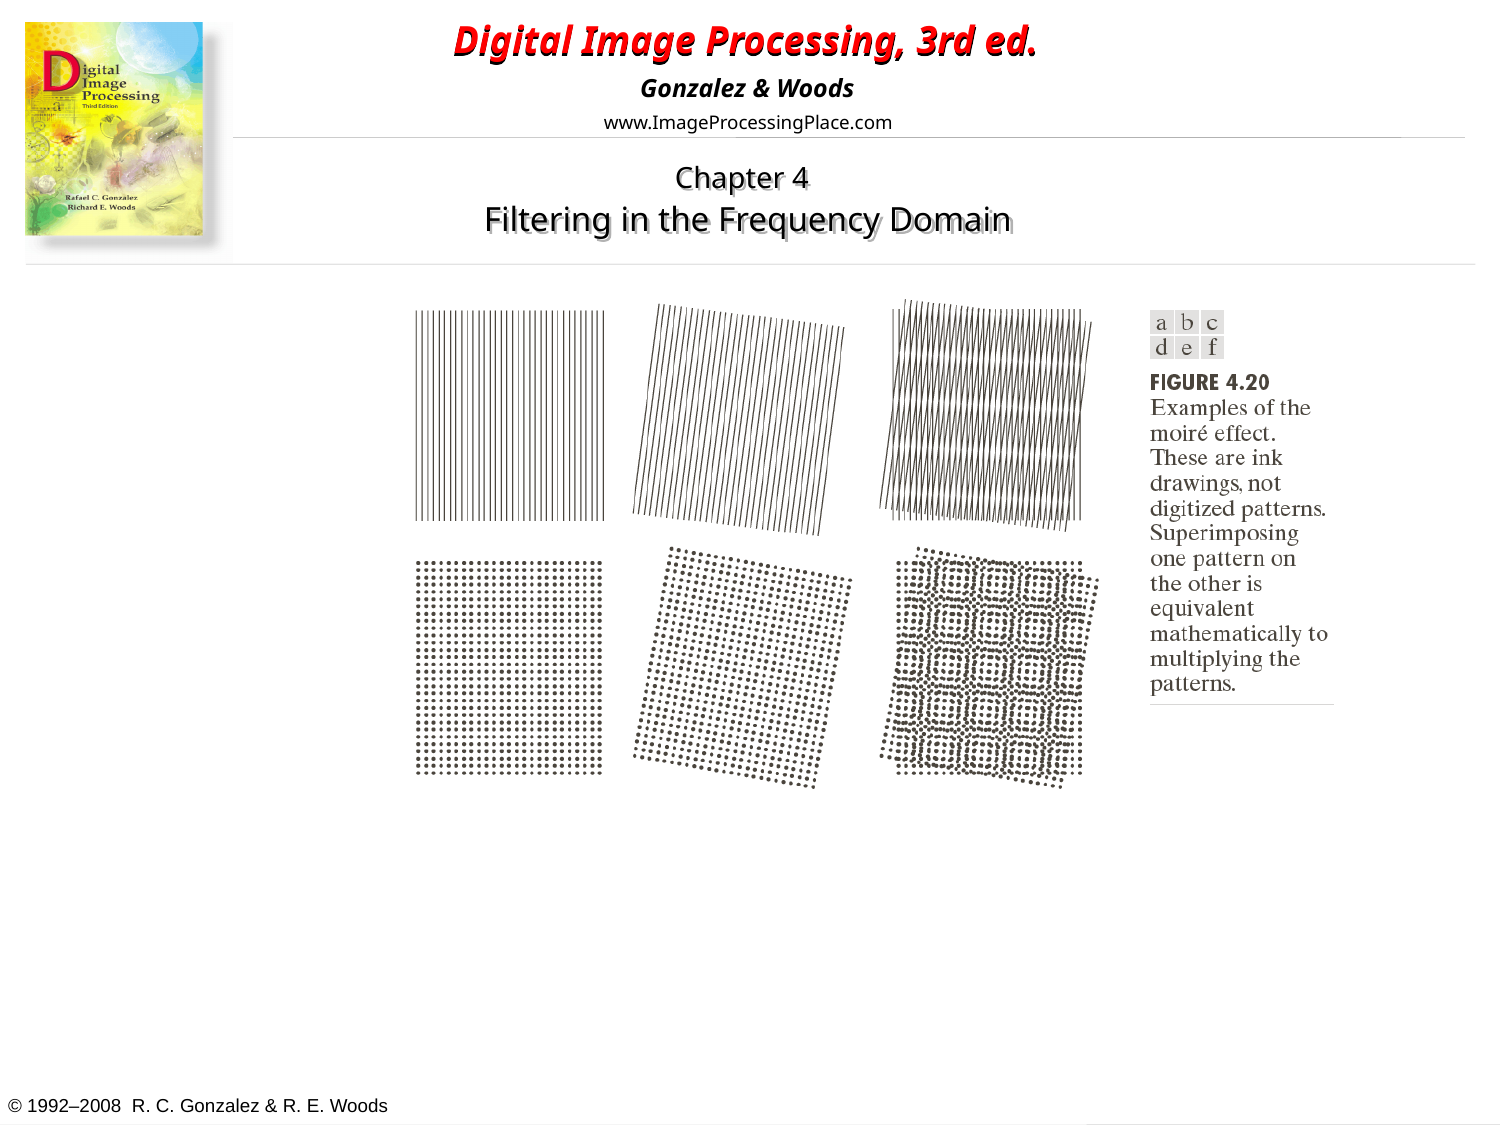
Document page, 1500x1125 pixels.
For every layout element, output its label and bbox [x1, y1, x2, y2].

picture [25, 22, 233, 263]
picture [1144, 304, 1340, 711]
picture [390, 291, 1110, 798]
